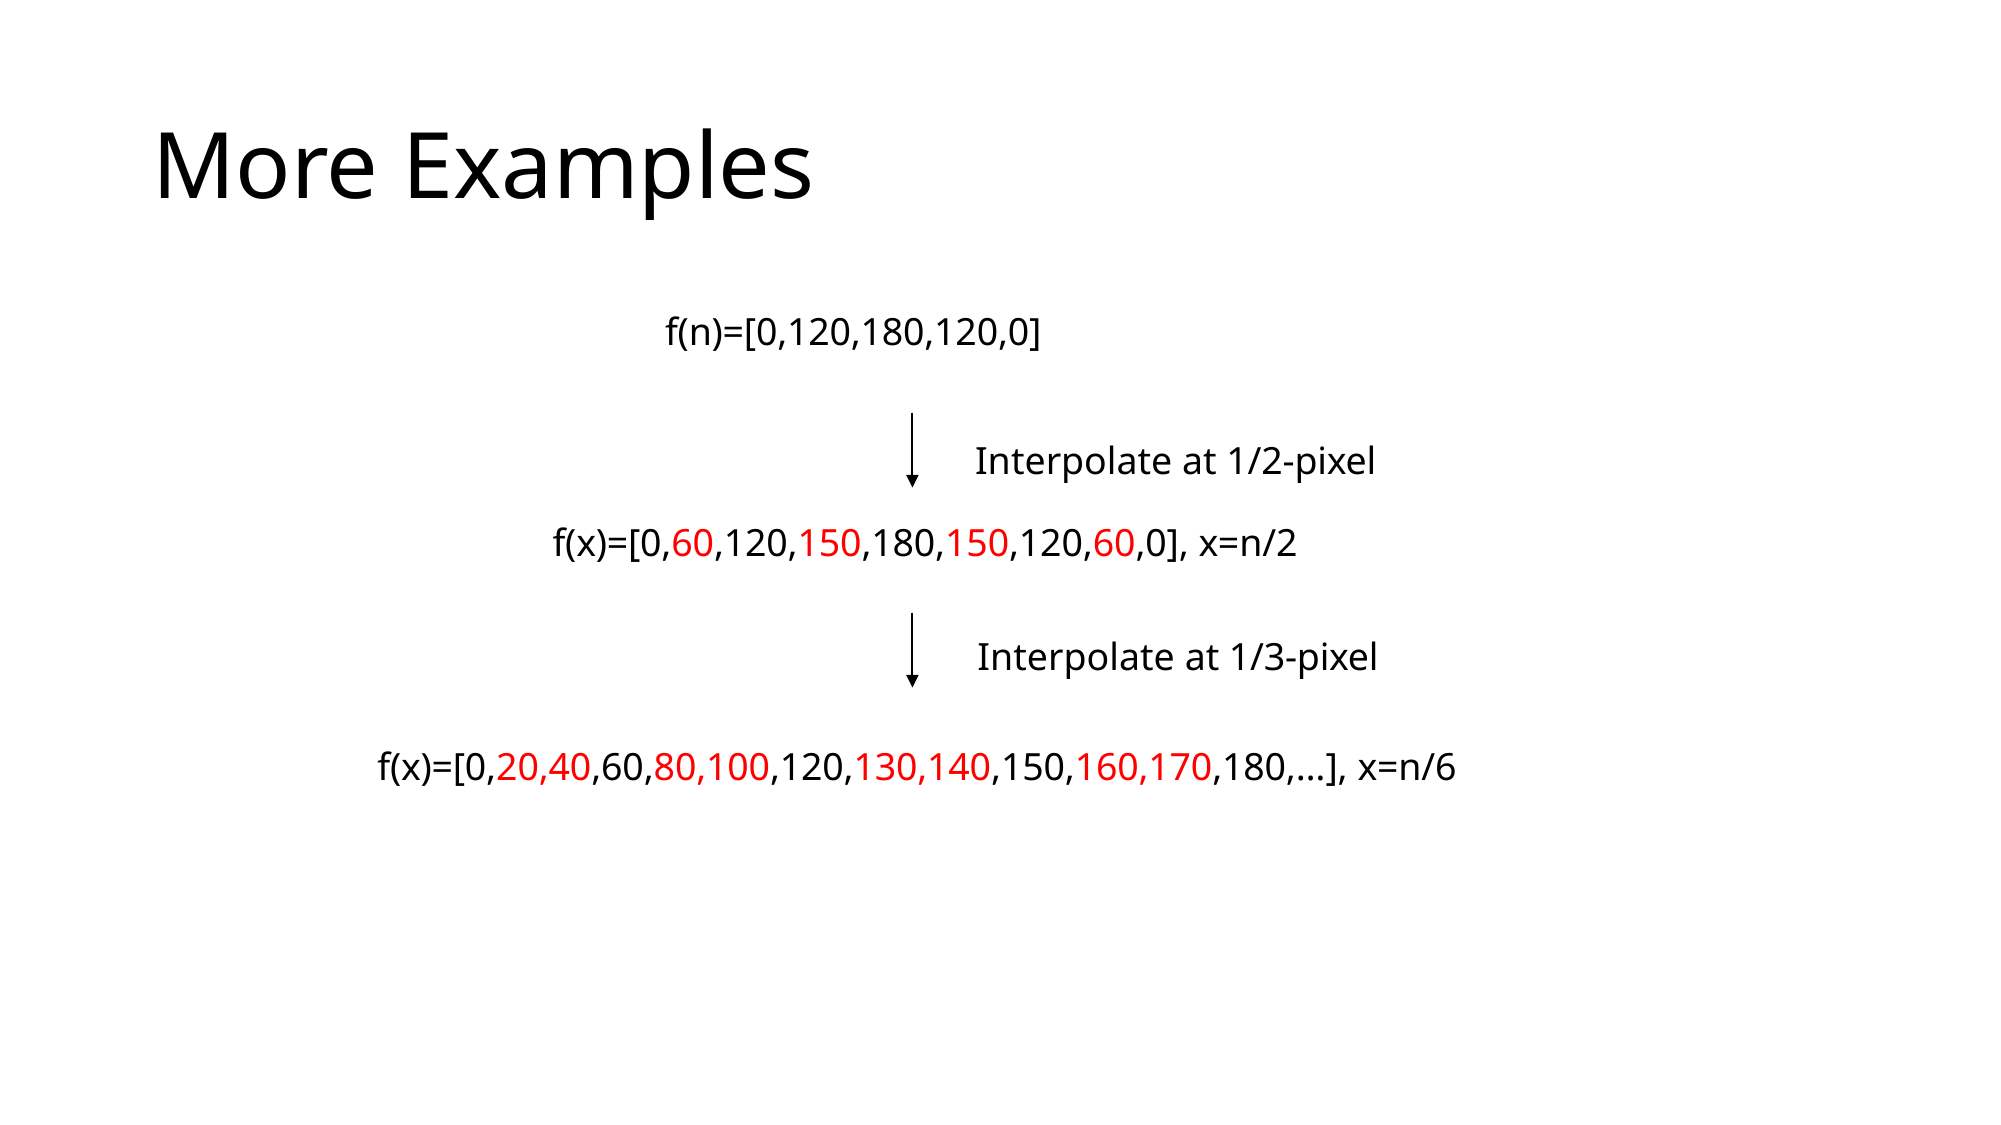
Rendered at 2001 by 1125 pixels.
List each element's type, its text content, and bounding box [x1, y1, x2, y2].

title More Examples [137, 59, 1863, 278]
text_box f(n)=[0,120,180,120,0] Interpolate at 1/2-pixel f(x)=[0,60,120,150,180,150,120,60,0], x=n/2 Interpolate at 1/3-pixel f(x)=[0,20,40,60,80,100,120,130,140,150,160,170,180,…], x=n/6 [375, 305, 1660, 788]
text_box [906, 412, 919, 488]
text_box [906, 612, 919, 688]
